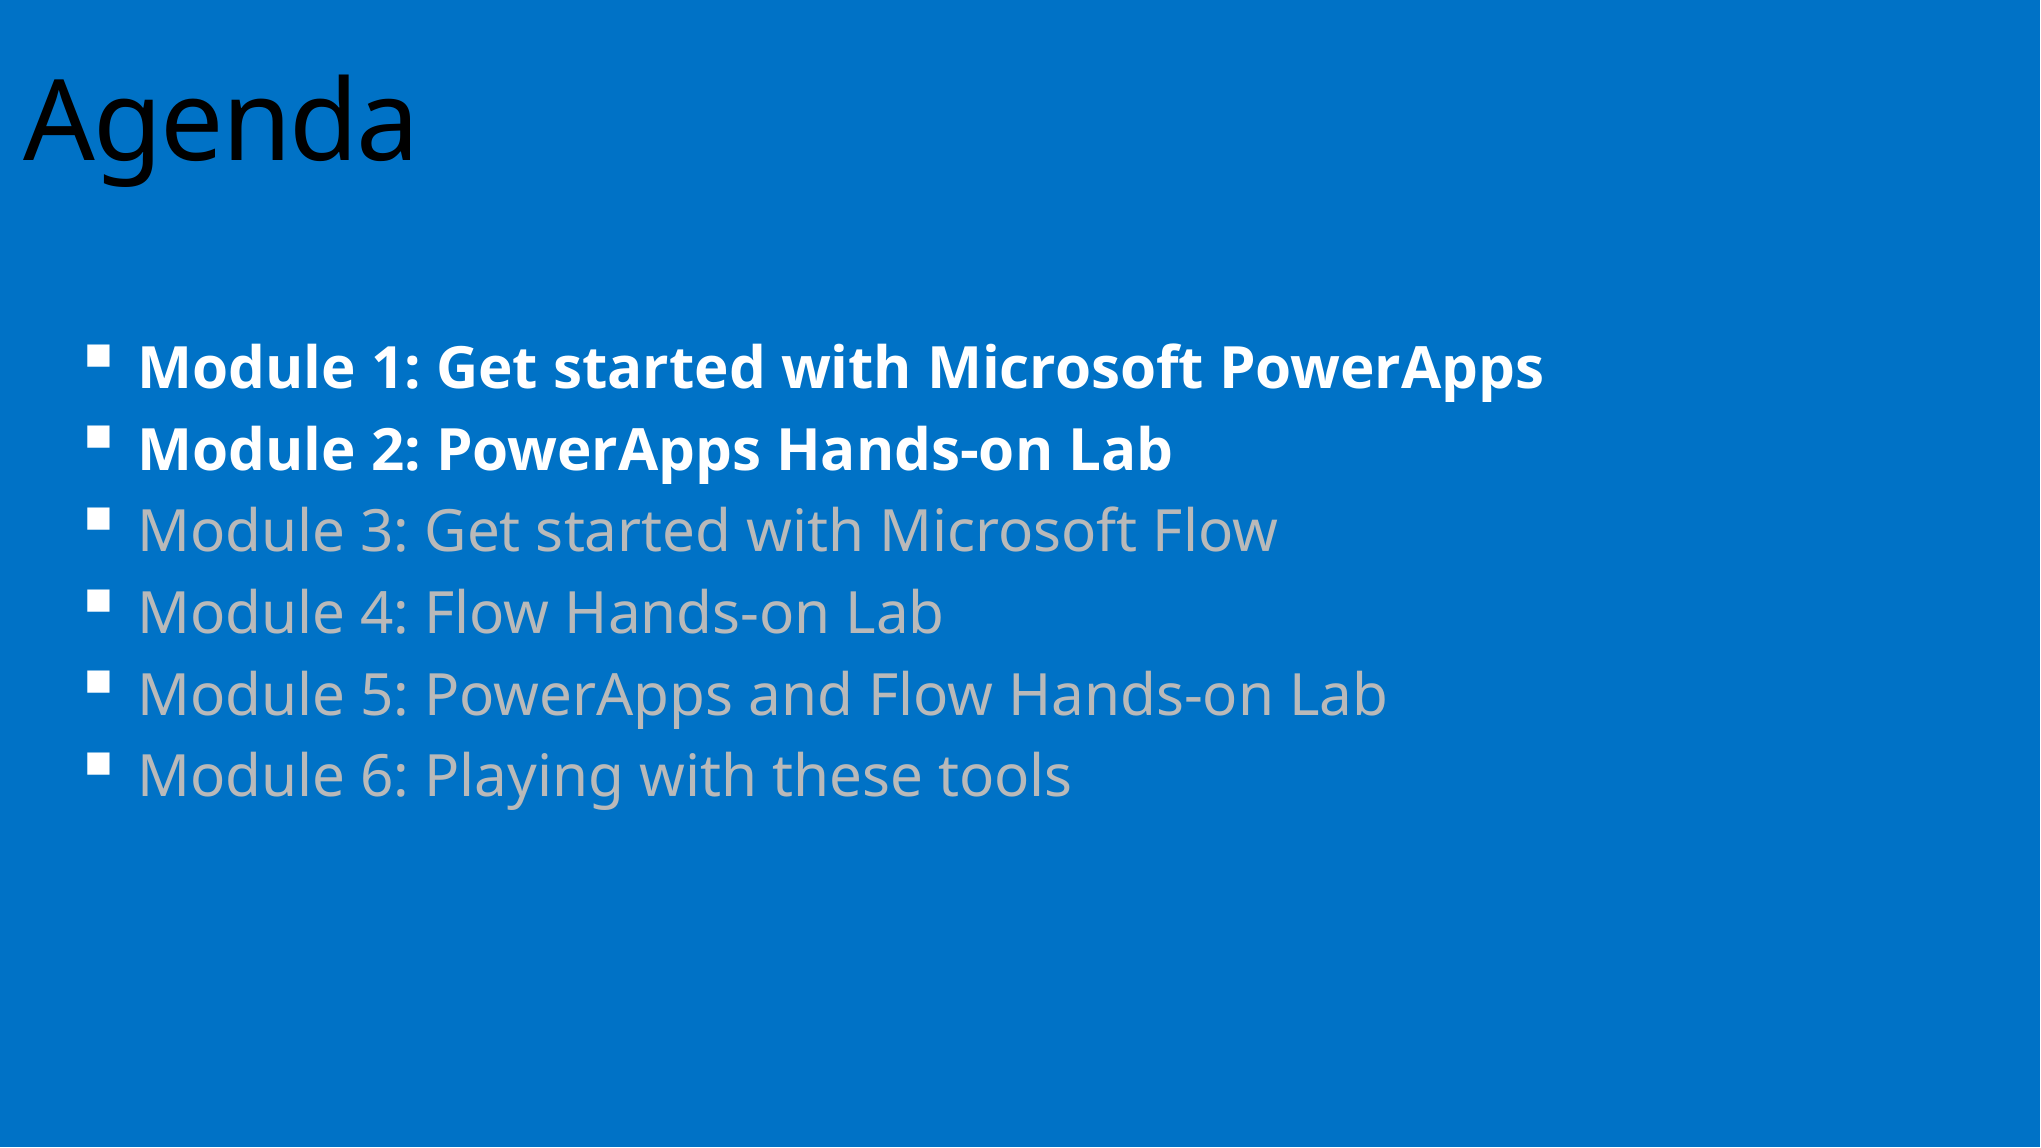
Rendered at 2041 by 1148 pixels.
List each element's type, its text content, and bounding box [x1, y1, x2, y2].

title Agenda [0, 48, 1919, 243]
text_box Module 1: Get started with Microsoft PowerApps Module 2: PowerApps Hands-on Lab Module 3: Get started with Microsoft Flow Module 4: Flow Hands-on Lab Module 5: PowerApps and Flow Hands-on Lab Module 6: Playing with these tools [66, 322, 1847, 999]
